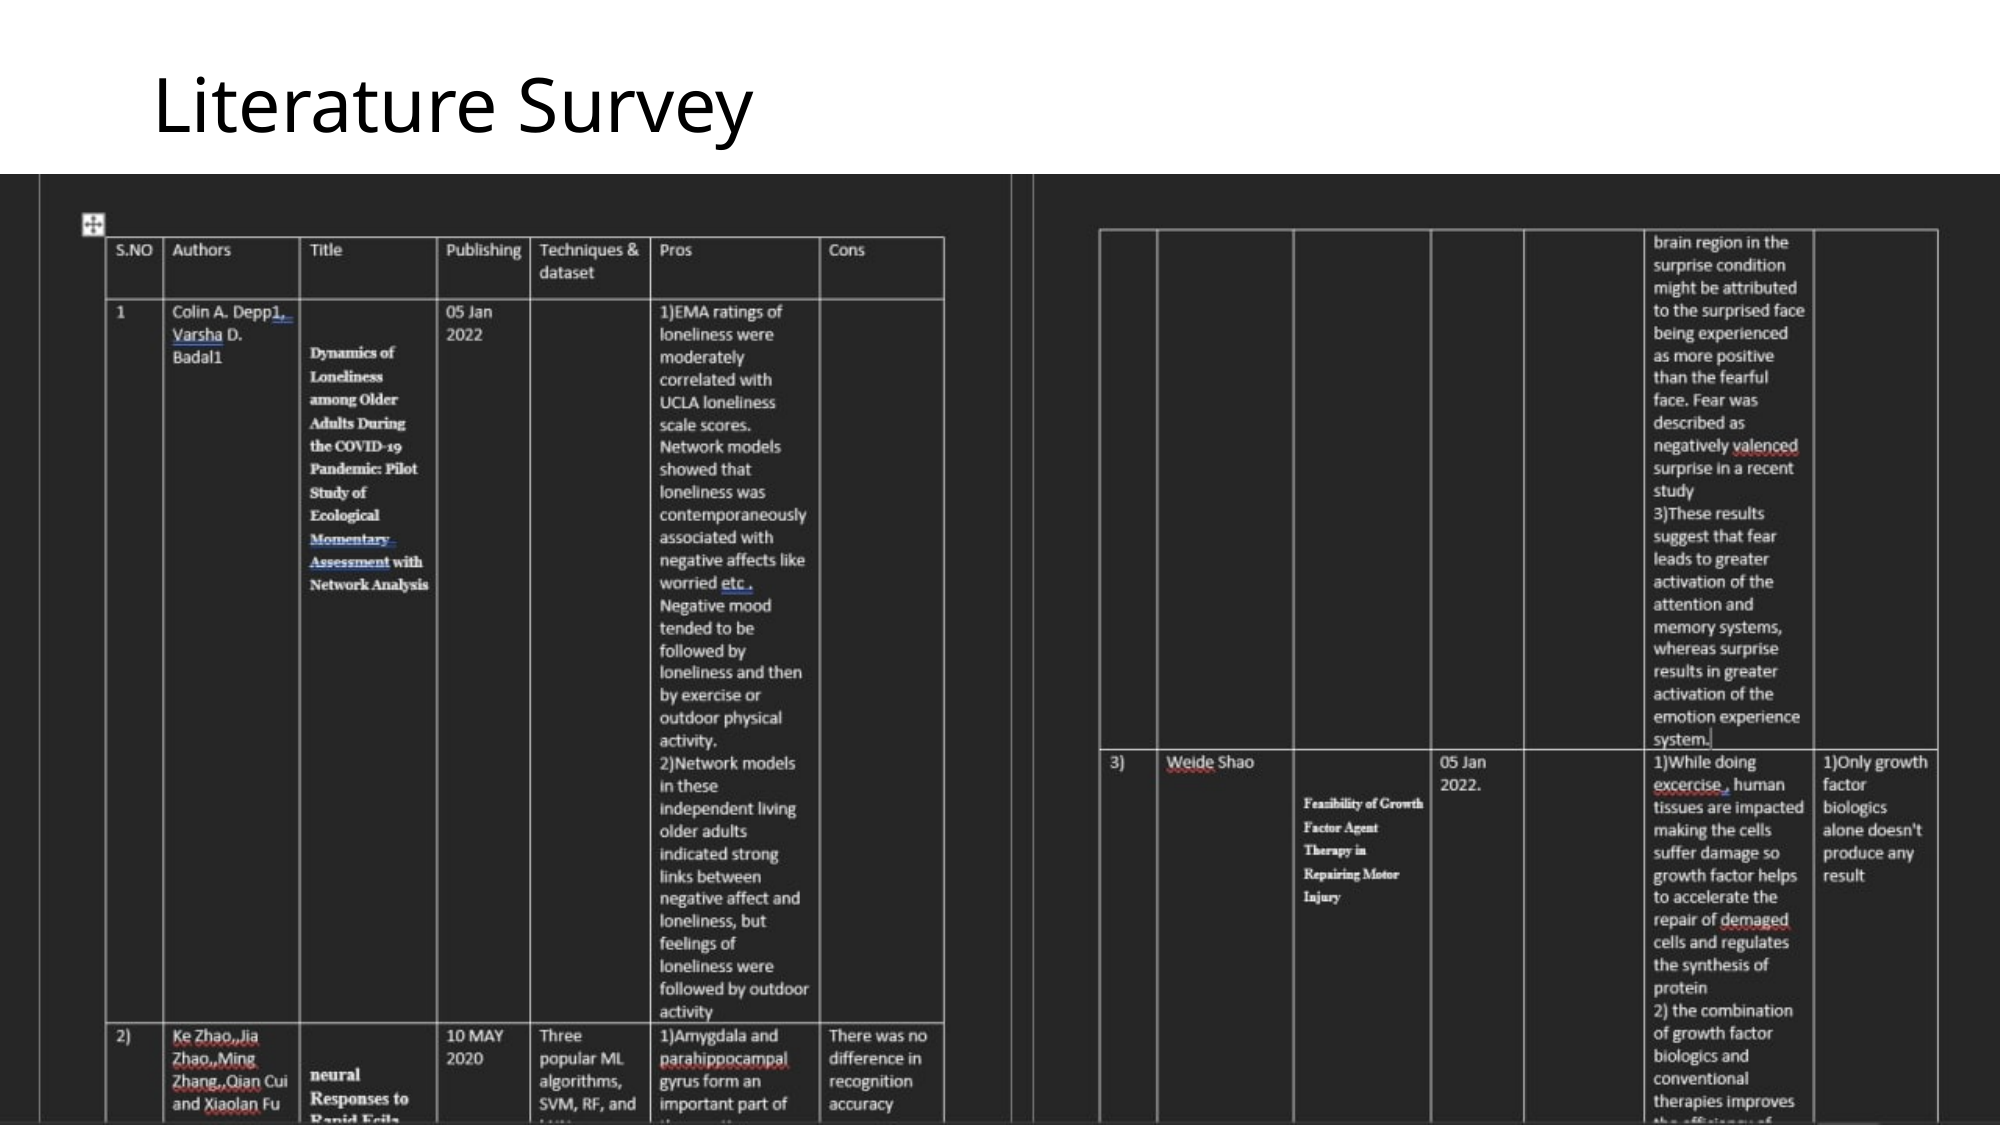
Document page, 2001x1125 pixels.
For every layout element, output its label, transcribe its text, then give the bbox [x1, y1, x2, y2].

picture [0, 174, 2000, 1125]
title Literature Survey [137, 59, 1863, 157]
